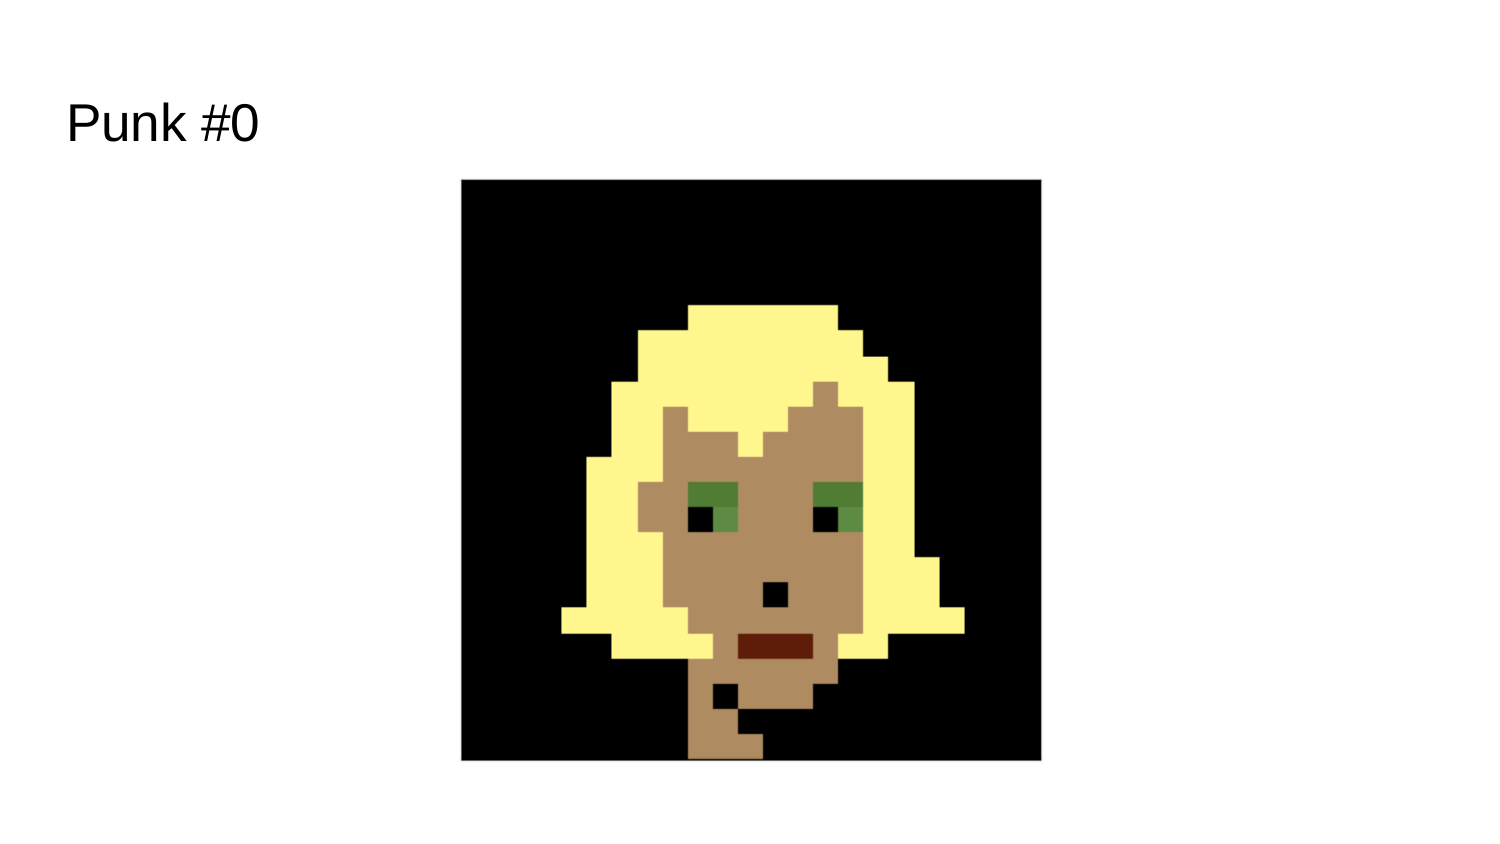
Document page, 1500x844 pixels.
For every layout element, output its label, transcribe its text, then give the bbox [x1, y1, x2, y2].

title Punk #0 [51, 72, 1449, 167]
picture [445, 166, 1055, 775]
